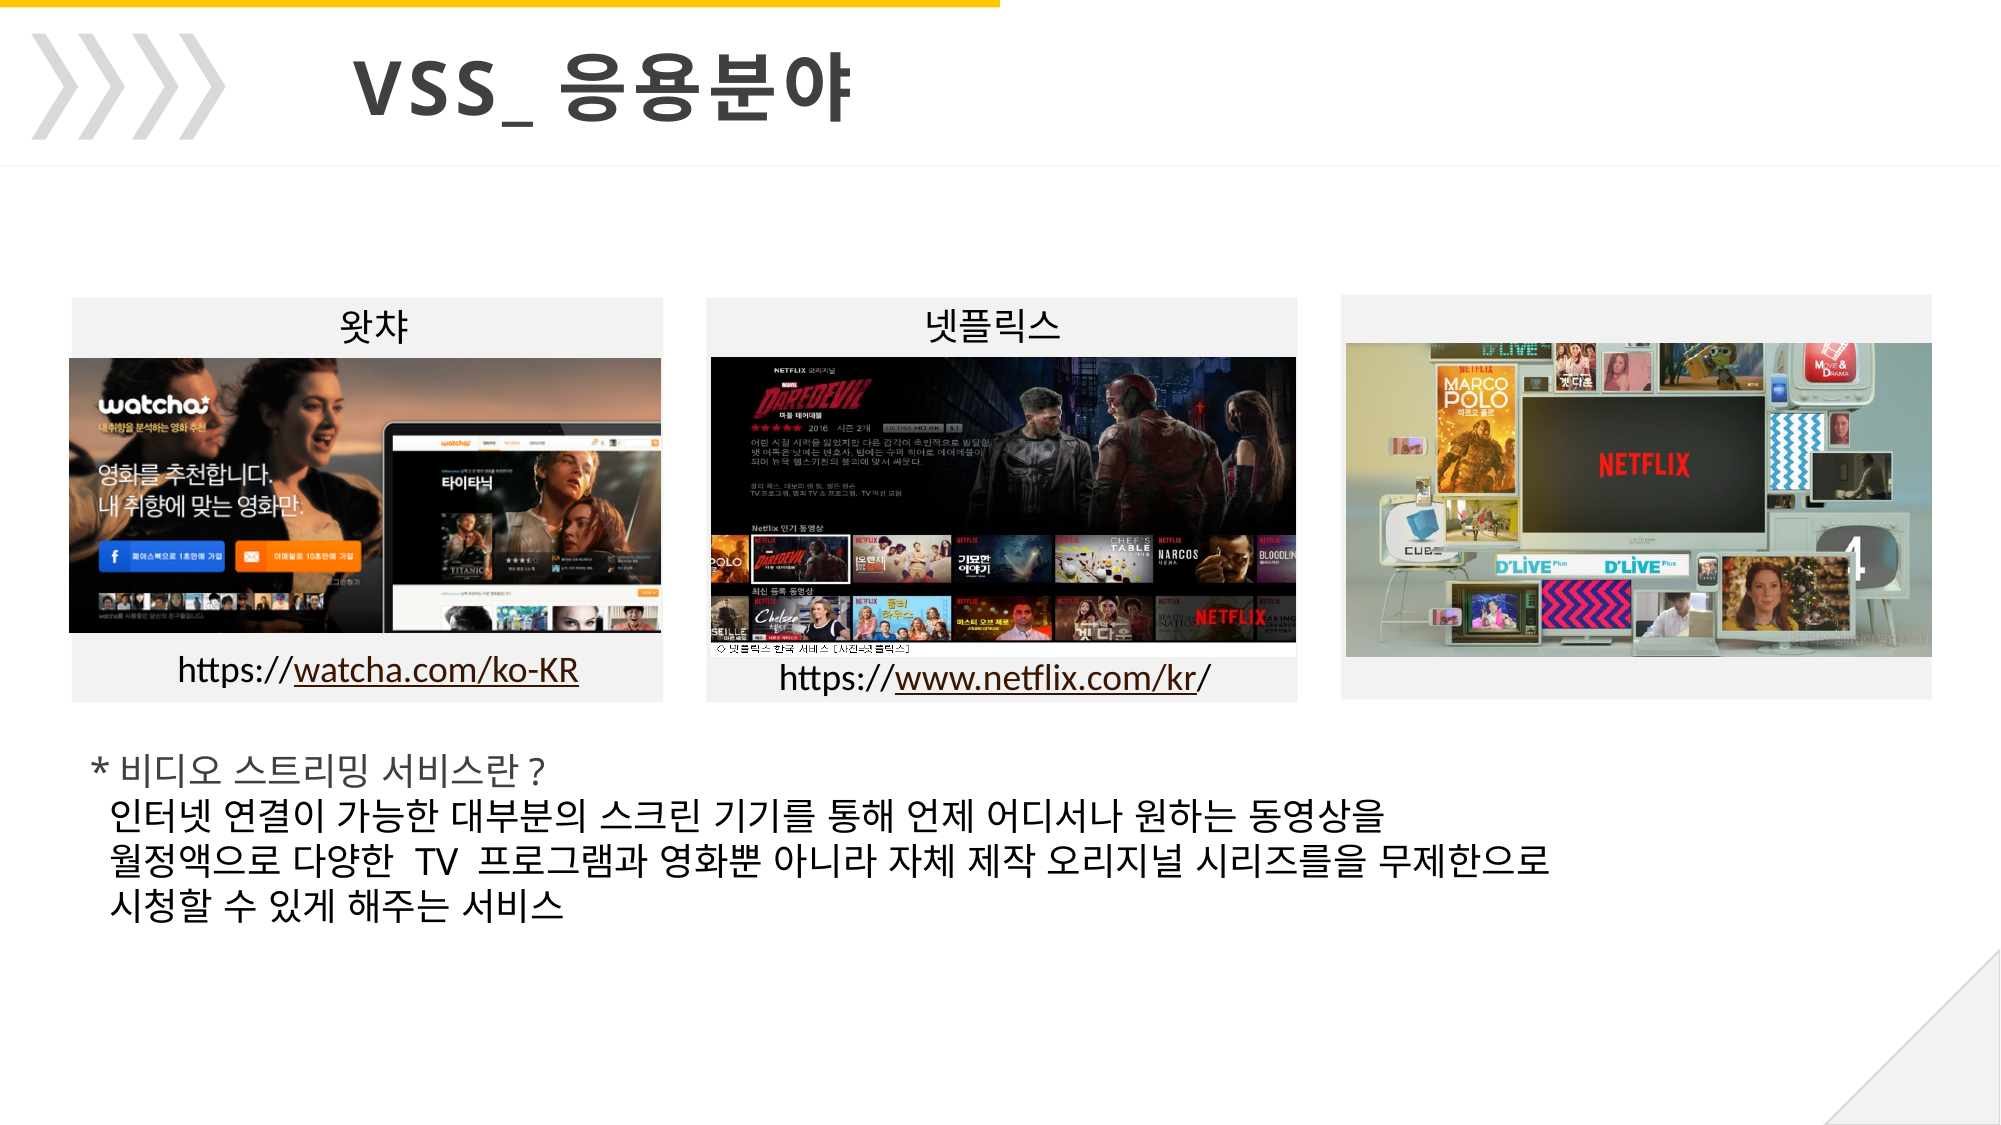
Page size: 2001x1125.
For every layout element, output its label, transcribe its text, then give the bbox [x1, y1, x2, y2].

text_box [71, 294, 1933, 703]
text_box [0, 0, 1001, 8]
picture [69, 358, 661, 633]
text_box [31, 33, 125, 140]
text_box *비디오 스트리밍 서비스란? 인터넷 연결이 가능한 대부분의 스크린 기기를 통해 언제 어디서나 원하는 동영상을 월정액으로 다양한 TV 프로그램과 영화뿐 아니라 자체 제작 오리지널 시리즈를을 무제한으로 시청할 수 있게 해주는 서비스 [75, 740, 1936, 936]
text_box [131, 33, 226, 140]
text_box VSS_응용분야 [338, 33, 868, 139]
picture [1346, 343, 1932, 657]
picture [711, 357, 1296, 657]
